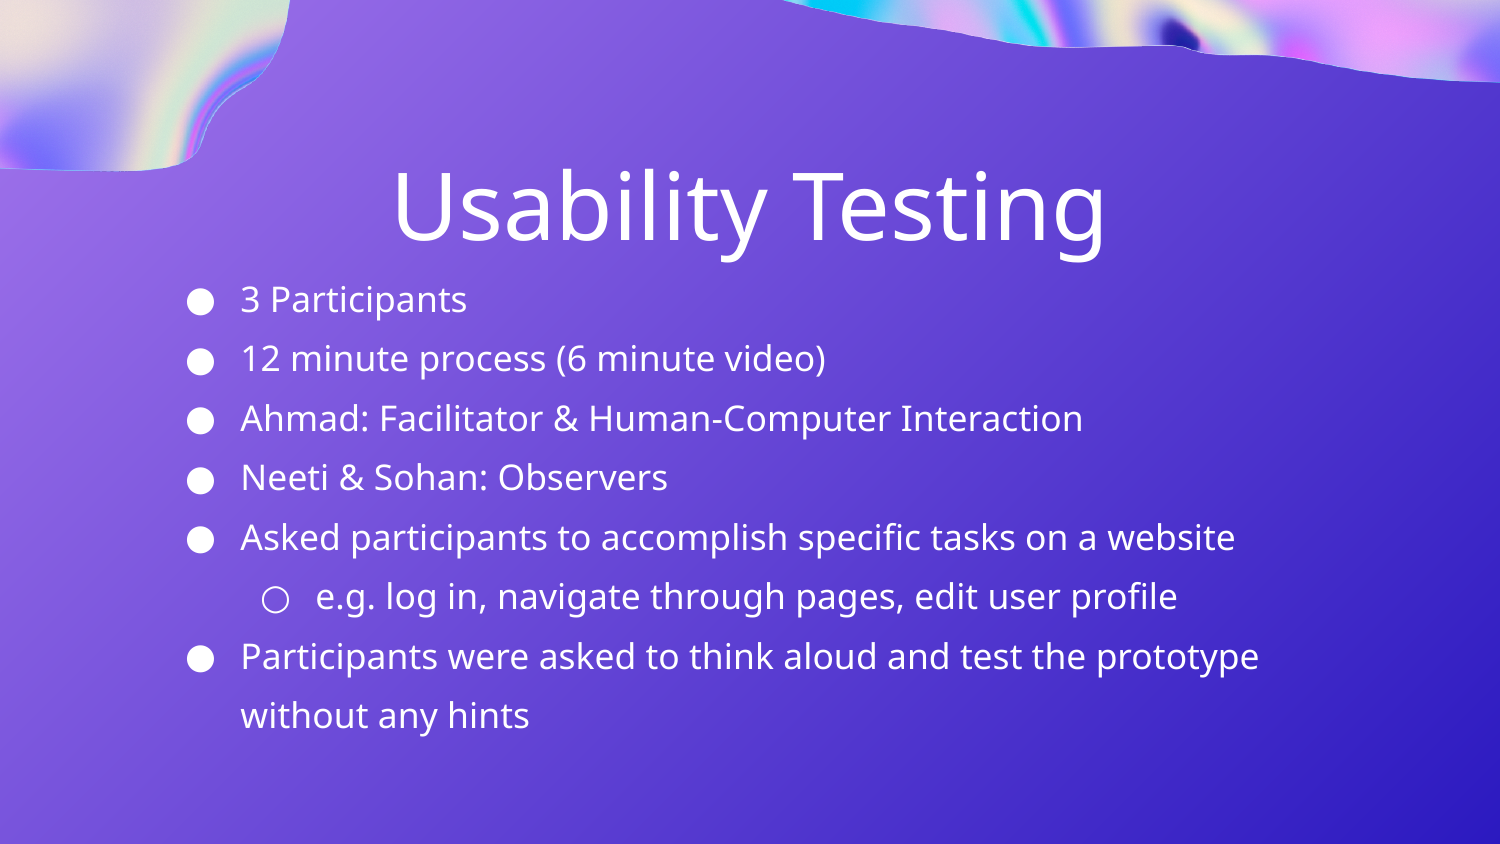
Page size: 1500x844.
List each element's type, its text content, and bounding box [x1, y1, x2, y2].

text_box [750, 0, 1500, 85]
text_box Usability Testing [208, 101, 1292, 259]
text_box [0, 0, 319, 172]
text_box 3 Participants 12 minute process (6 minute video) Ahmad: Facilitator & Human-Computer Interaction Neeti & Sohan: Observers Asked participants to accomplish specific tasks on a website e.g. log in, navigate through pages, edit user profile Participants were asked to think aloud and test the prototype without any hints [165, 259, 1335, 745]
